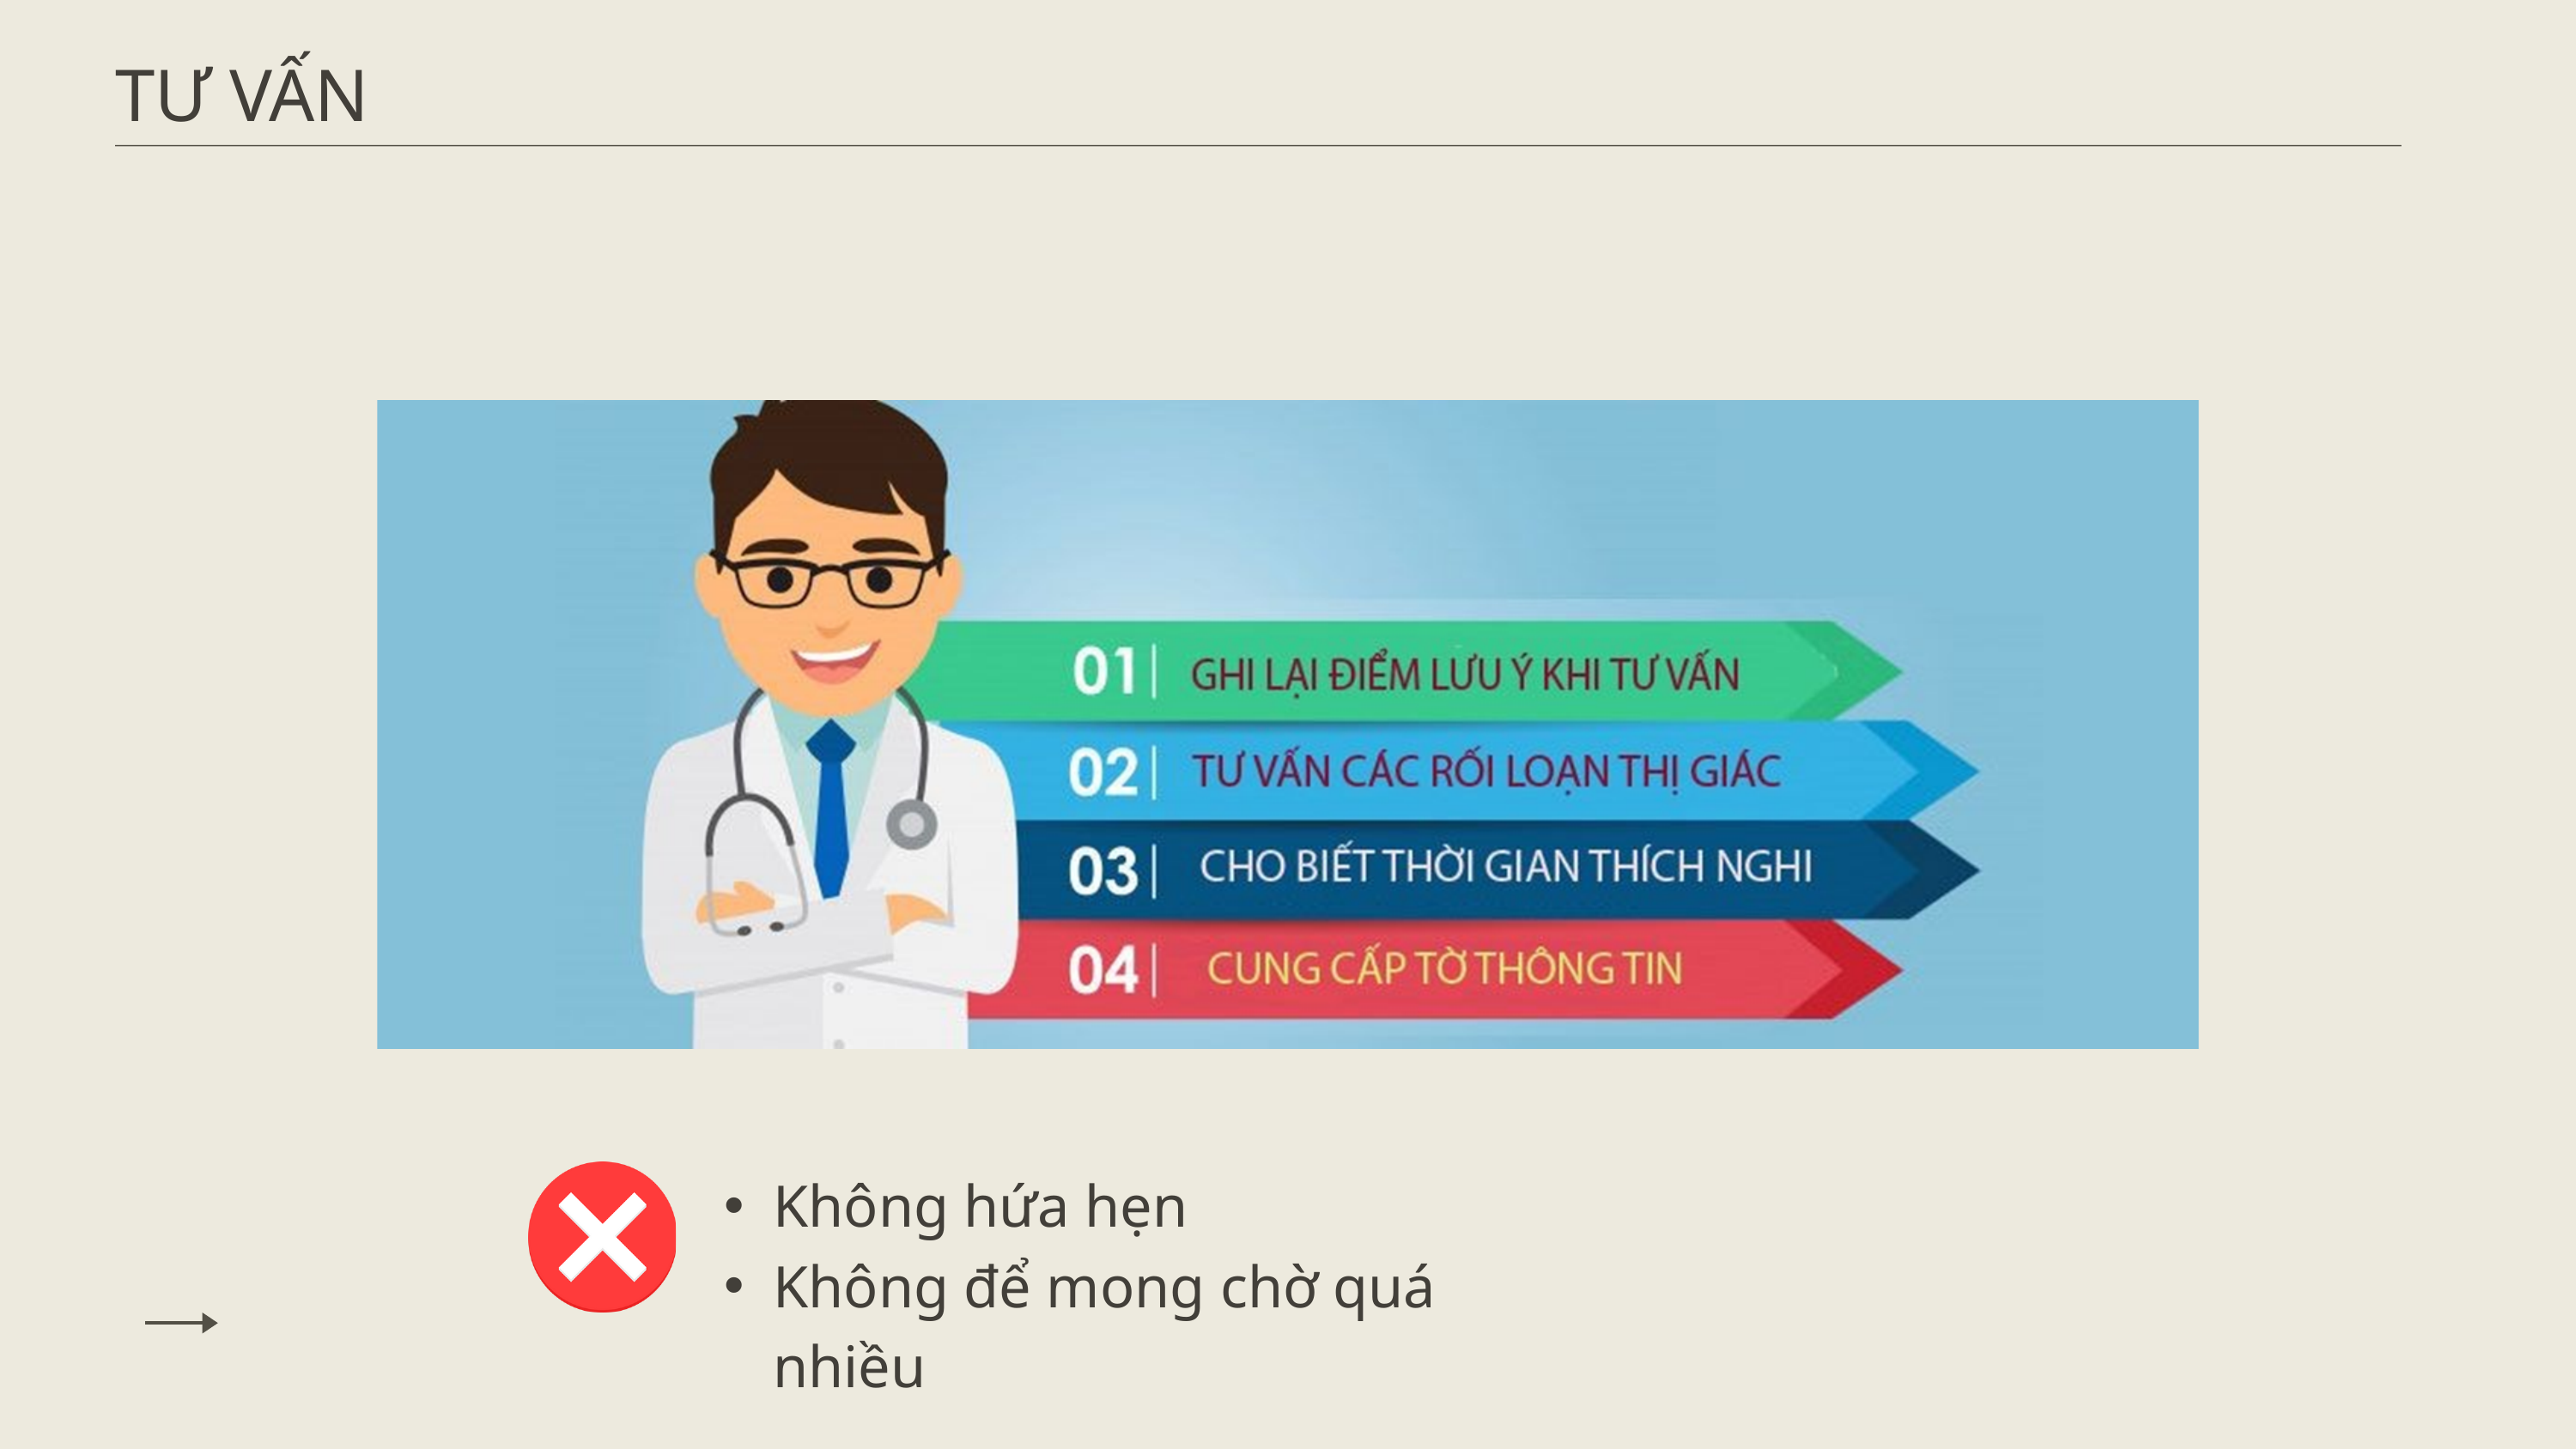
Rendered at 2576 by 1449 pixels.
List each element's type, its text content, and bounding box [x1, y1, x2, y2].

text_box [377, 400, 2199, 1049]
text_box Không hứa hẹn Không để mong chờ quá nhiều [676, 1158, 1558, 1399]
text_box TƯ VẤN [115, 49, 2402, 136]
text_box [144, 1312, 219, 1334]
text_box [528, 1161, 676, 1313]
